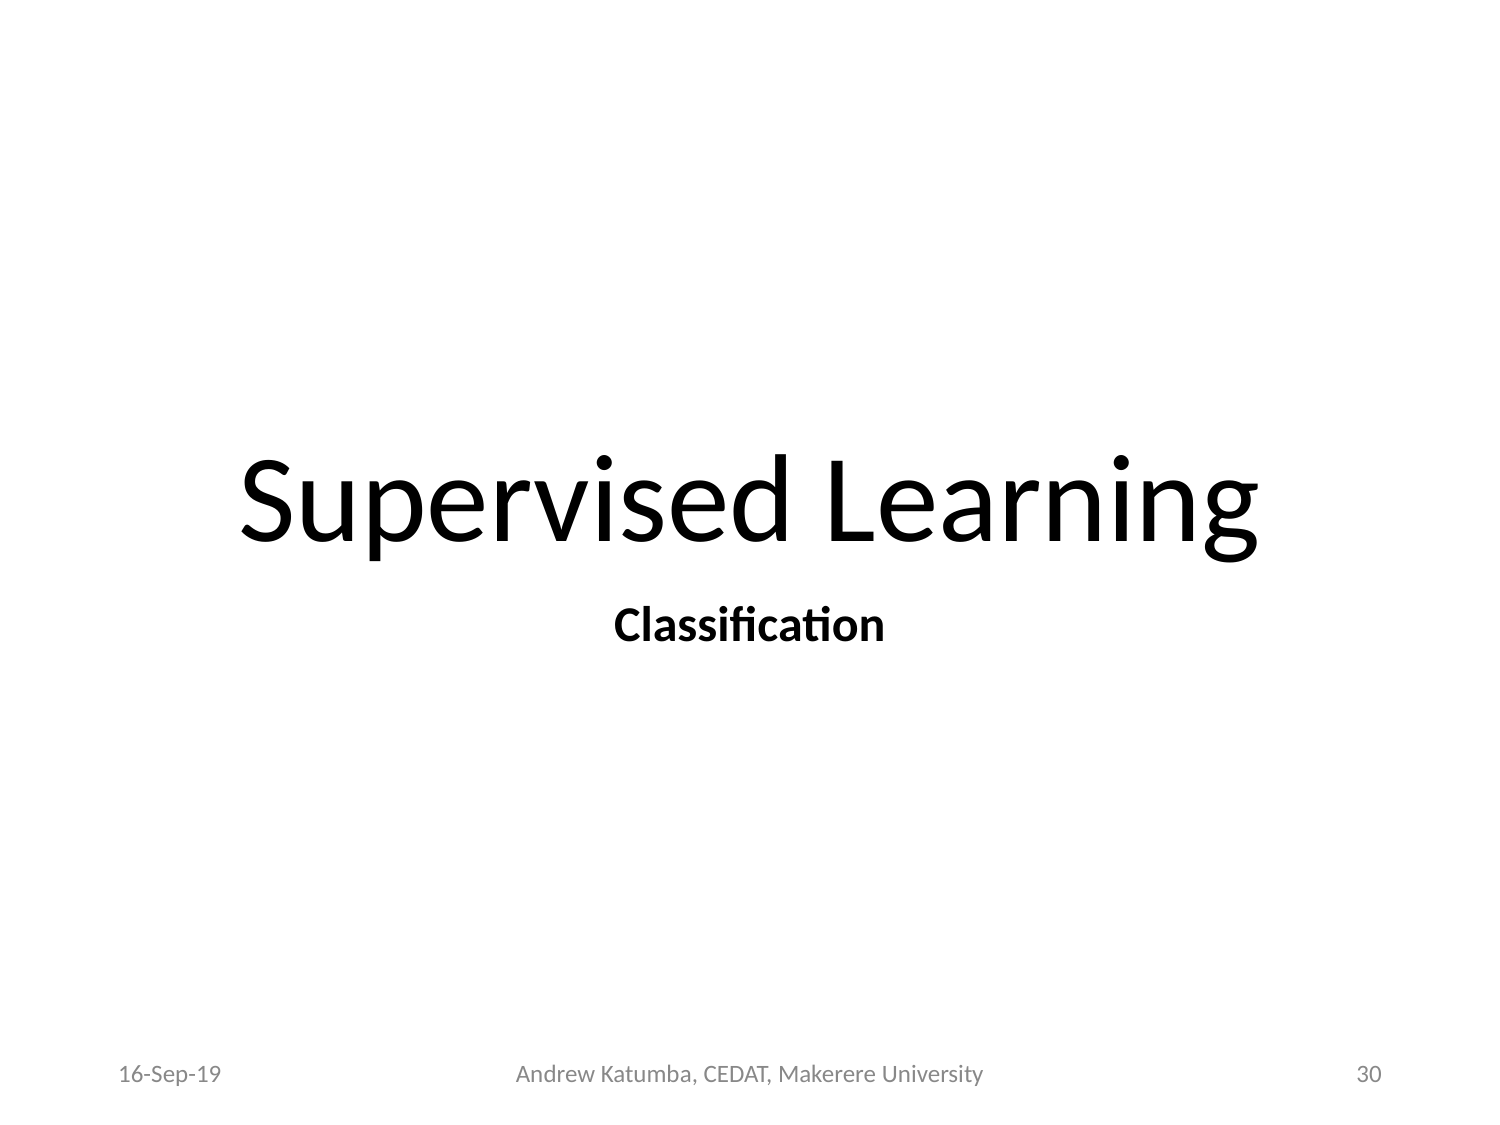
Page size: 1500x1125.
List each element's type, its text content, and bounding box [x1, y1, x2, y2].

title Supervised Learning [112, 184, 1388, 576]
subtitle Classification [187, 590, 1313, 863]
slide_number 16-Sep-19 [103, 1042, 441, 1103]
footer Andrew Katumba, CEDAT, Makerere University [496, 1042, 1004, 1103]
slide_number ‹#› [1059, 1042, 1397, 1103]
